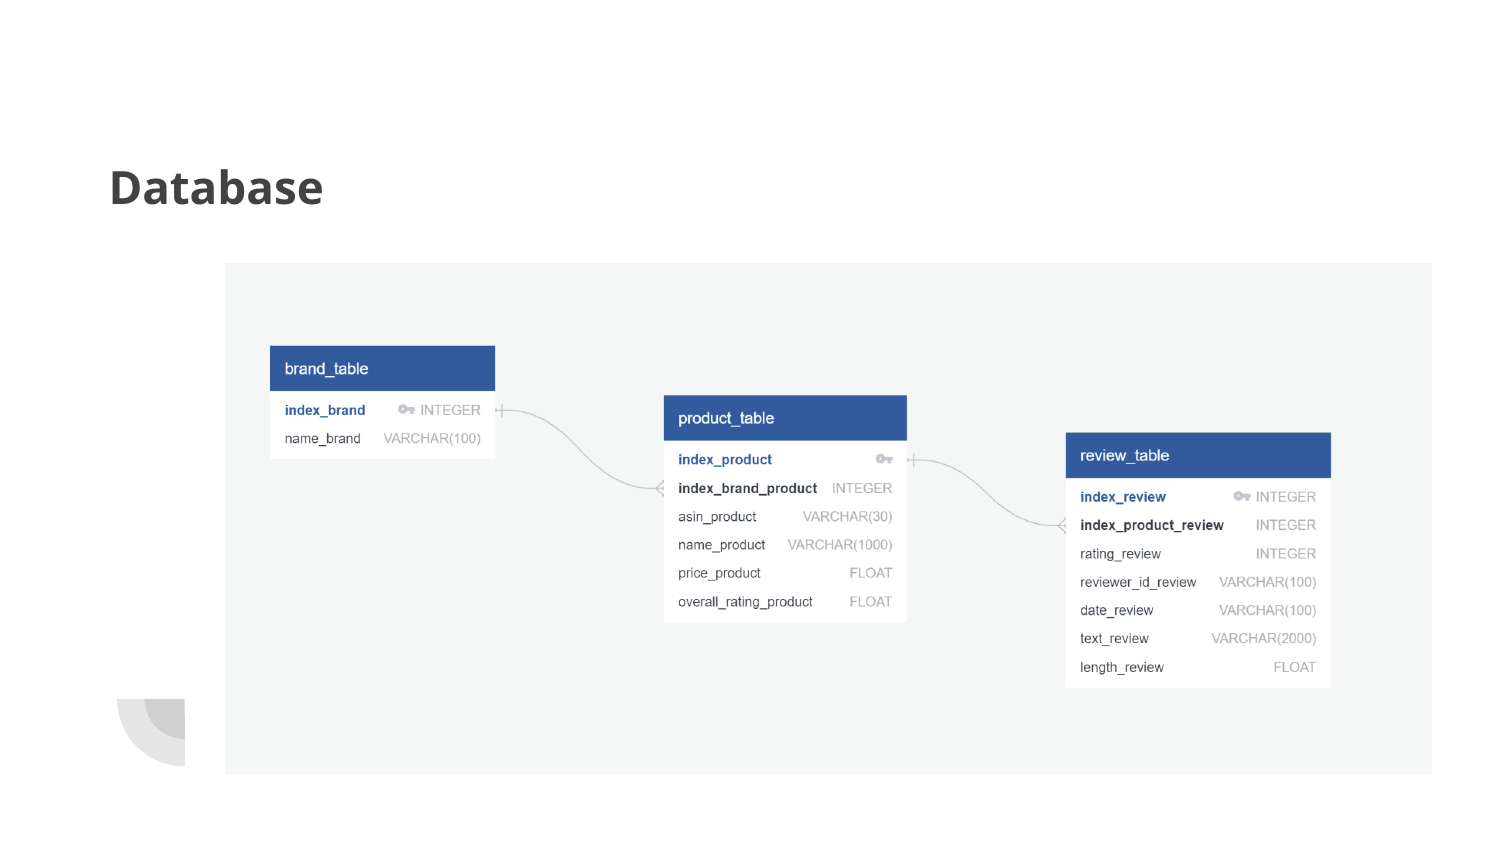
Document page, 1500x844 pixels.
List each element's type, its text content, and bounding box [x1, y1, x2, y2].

list Database [93, 143, 629, 567]
picture [224, 263, 1432, 774]
